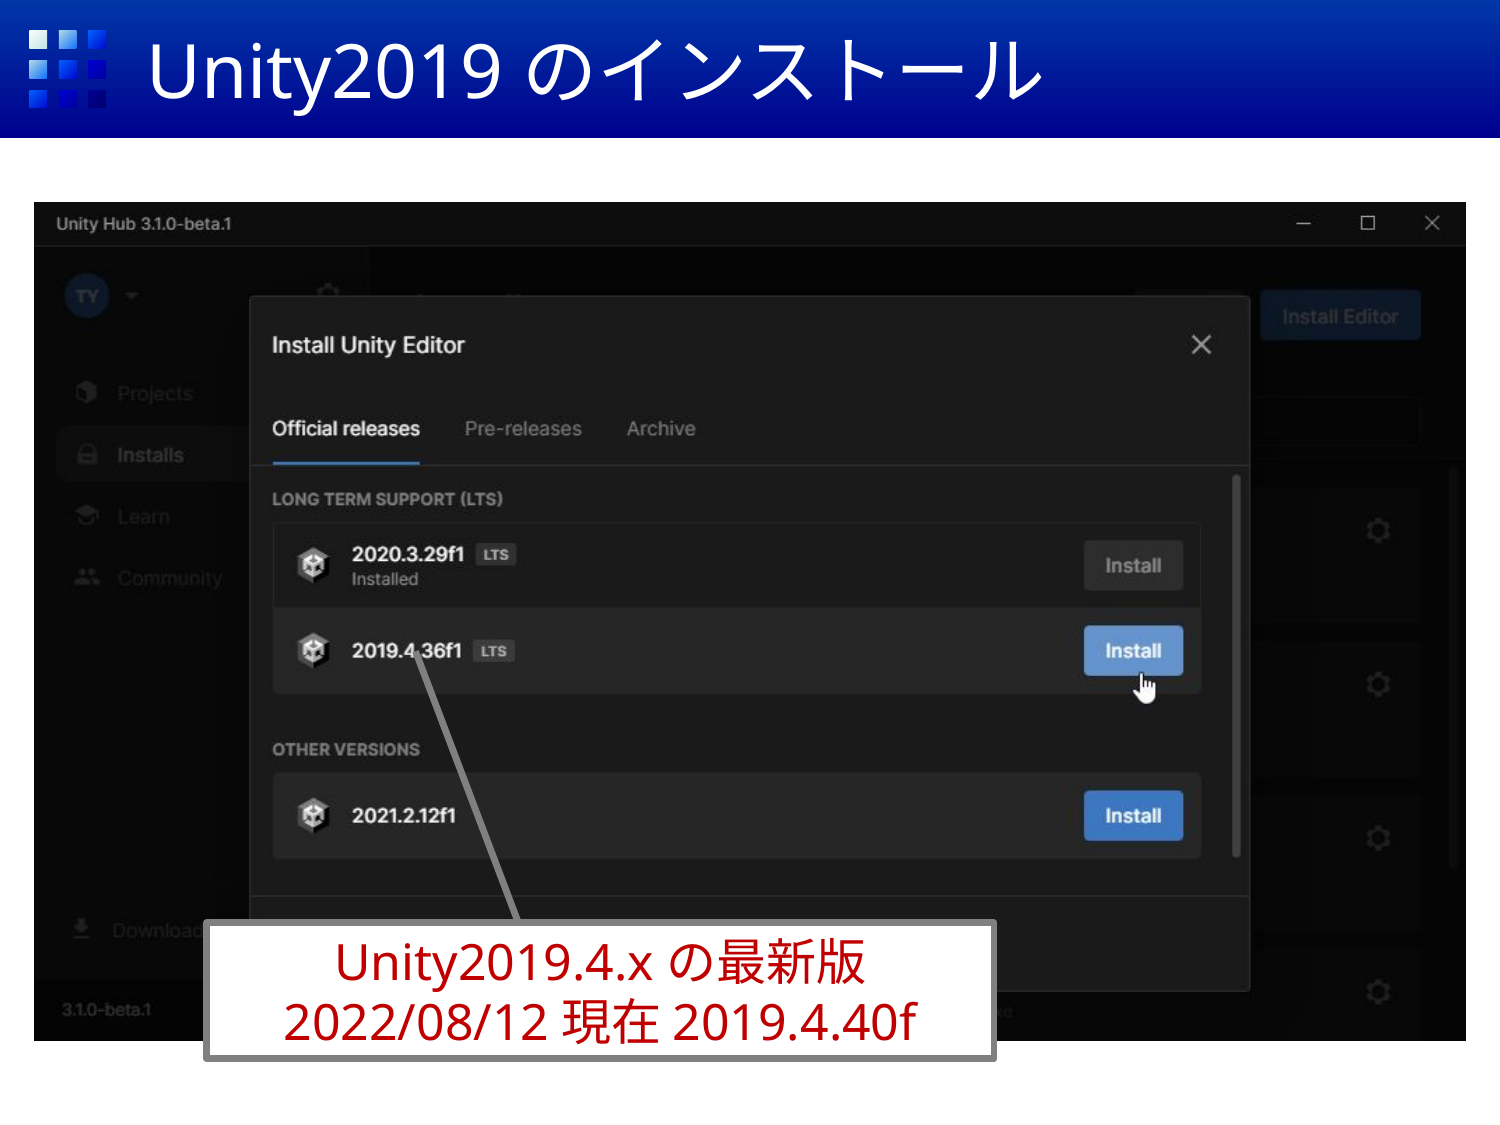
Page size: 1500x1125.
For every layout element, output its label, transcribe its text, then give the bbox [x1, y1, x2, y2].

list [34, 201, 1466, 1042]
text_box Unity2019.4.xの最新版 2022/08/12現在2019.4.40f [205, 1049, 996, 1061]
title Unity2019のインストール [131, 21, 1455, 116]
